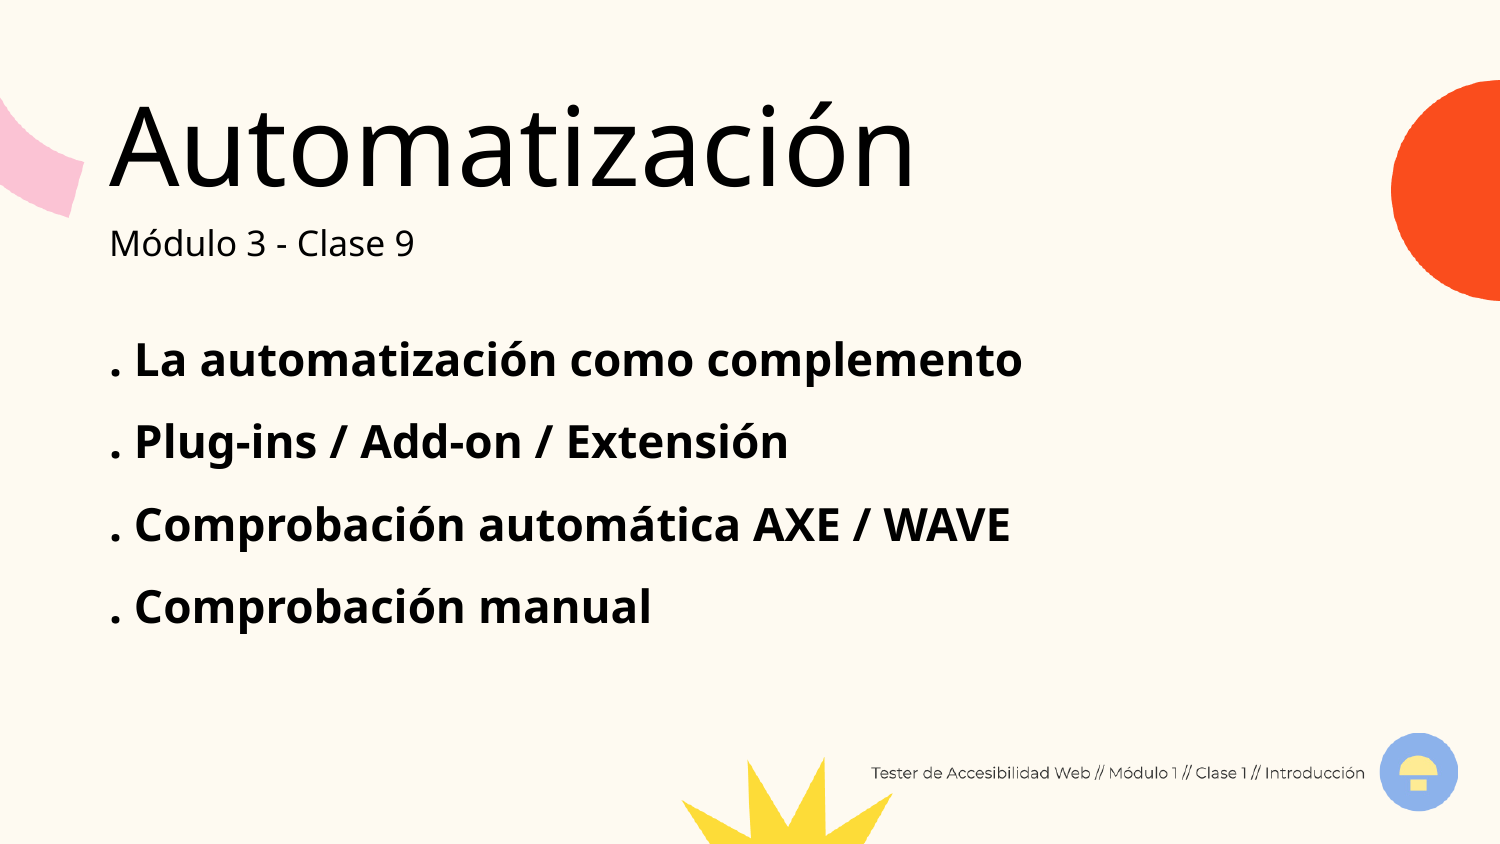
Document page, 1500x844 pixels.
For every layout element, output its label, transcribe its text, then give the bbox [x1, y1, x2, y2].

picture [0, 0, 1500, 844]
text_box . La automatización como complemento . Plug-ins / Add-on / Extensión . Comprobación automática AXE / WAVE . Comprobación manual [94, 288, 1476, 815]
text_box Módulo 3 - Clase 9 [94, 205, 980, 279]
text_box Automatización [94, 61, 1444, 224]
